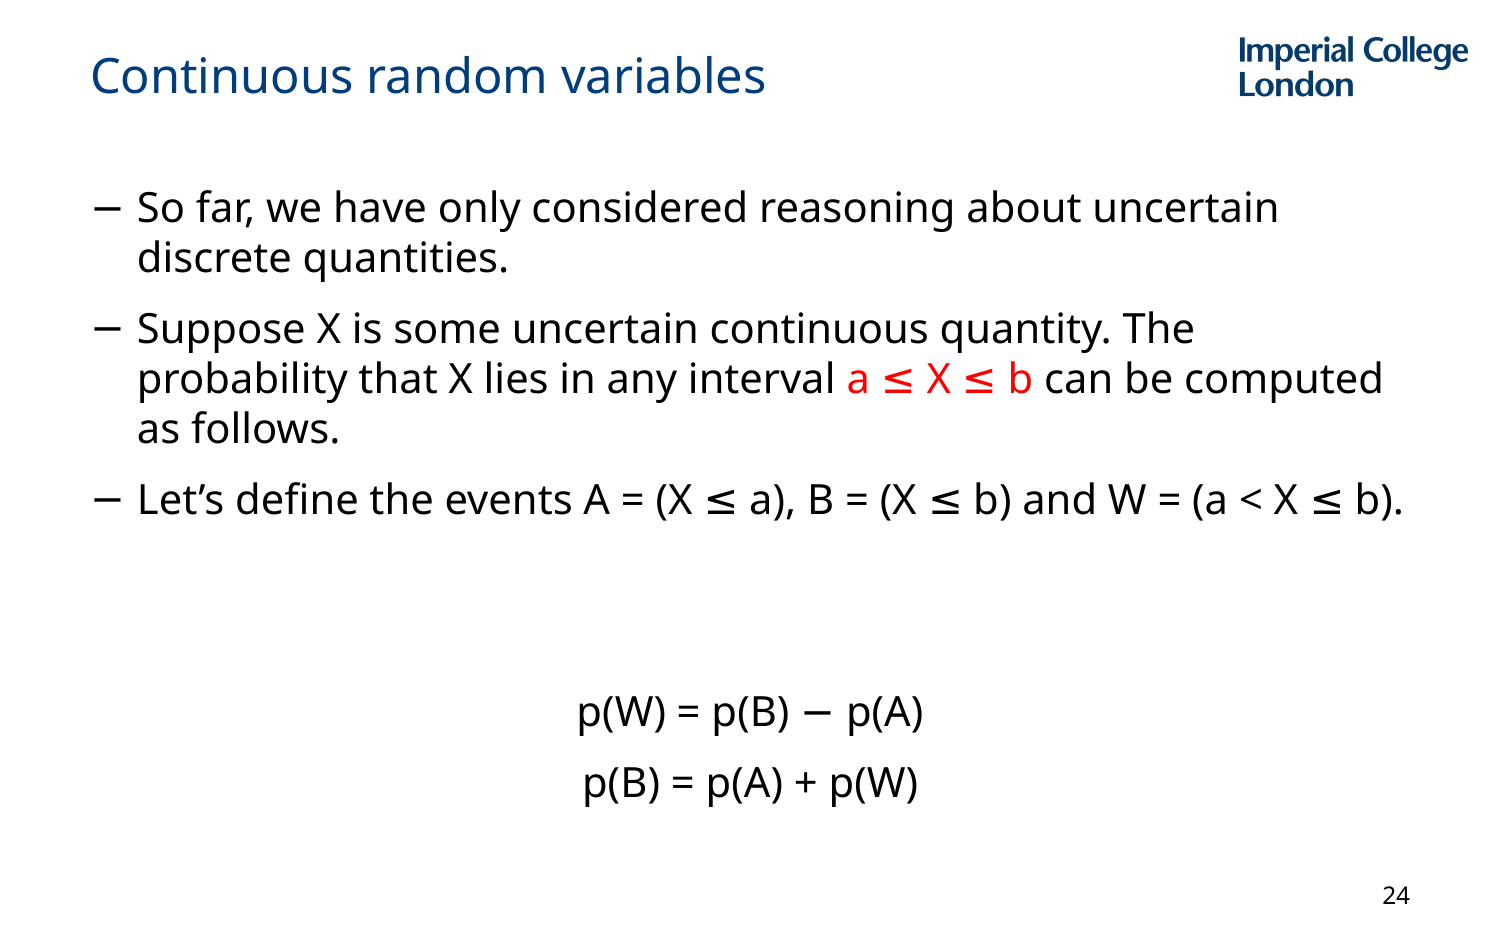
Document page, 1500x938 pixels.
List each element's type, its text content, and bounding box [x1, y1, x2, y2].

title Continuous random variables [75, 0, 1425, 153]
slide_number 24 [1074, 872, 1426, 920]
picture [1425, 18, 1486, 114]
list So far, we have only considered reasoning about uncertain discrete quantities. Suppose X is some uncertain continuous quantity. The probability that X lies in any interval a ≤ X ≤ b can be computed as follows. Let’s define the events A = (X ≤ a), B = (X ≤ b) and W = (a < X ≤ b). p(W) = p(B) − p(A) p(B) = p(A) + p(W) [75, 173, 1425, 853]
